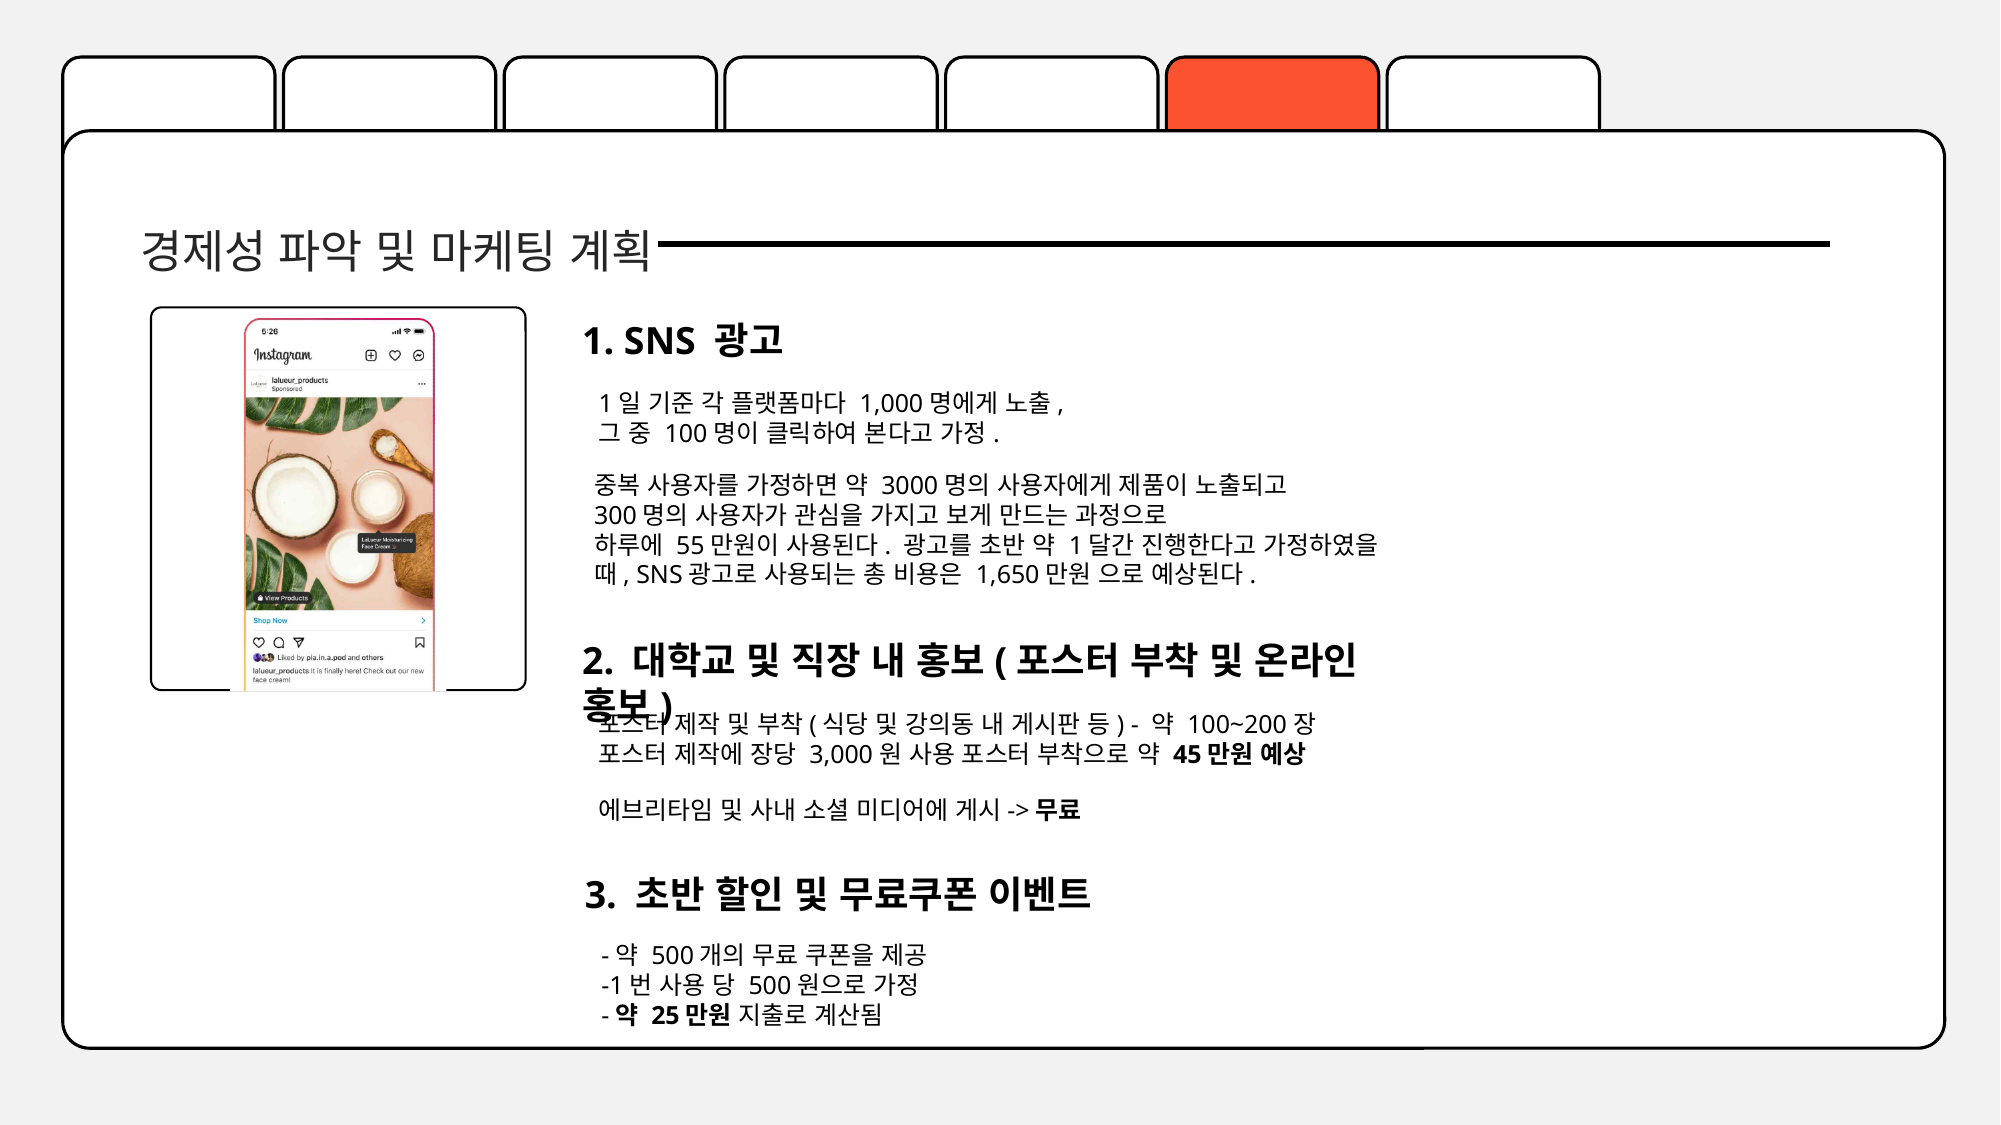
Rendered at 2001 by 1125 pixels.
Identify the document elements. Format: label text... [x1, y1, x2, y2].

text_box 경제성 파악 및 마케팅 계획 [93, 215, 700, 285]
text_box [282, 56, 497, 129]
text_box 2. 대학교 및 직장 내 홍보(포스터 부착 및 온라인 홍보) [567, 629, 1399, 735]
text_box 3. 초반 할인 및 무료쿠폰 이벤트 [570, 863, 1402, 923]
text_box 1일 기준 각 플랫폼마다 1,000명에게 노출, 그 중 100명이 클릭하여 본다고 가정. [583, 380, 1439, 456]
text_box 중복 사용자를 가정하면 약 3000명의 사용자에게 제품이 노출되고 300명의 사용자가 관심을 가지고 보게 만드는 과정으로 하루에 55만원이 사용된다. 광고를 초반 약 1달간 진행한다고 가정하였을 때, SNS광고로 사용되는 총 비용은 1,650만원 으로 예상된다. [579, 461, 1434, 597]
text_box [1165, 56, 1380, 129]
text_box [723, 56, 939, 129]
text_box [944, 56, 1160, 129]
text_box 에브리타임 및 사내 소셜 미디어에 게시->무료 [583, 787, 1439, 833]
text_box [150, 307, 526, 691]
text_box [1386, 56, 1601, 129]
text_box [61, 56, 277, 153]
text_box 1. SNS 광고 [567, 309, 1032, 370]
text_box -약 500개의 무료 쿠폰을 제공 -1번 사용 당 500원으로 가정 -약 25만원 지출로 계산됨 [586, 932, 1441, 1037]
text_box [61, 129, 1946, 1050]
text_box 포스터 제작 및 부착(식당 및 강의동 내 게시판 등) - 약 100~200장 포스터 제작에 장당 3,000원 사용 포스터 부착으로 약 45만원 예상 [583, 700, 1439, 776]
text_box [503, 56, 718, 129]
